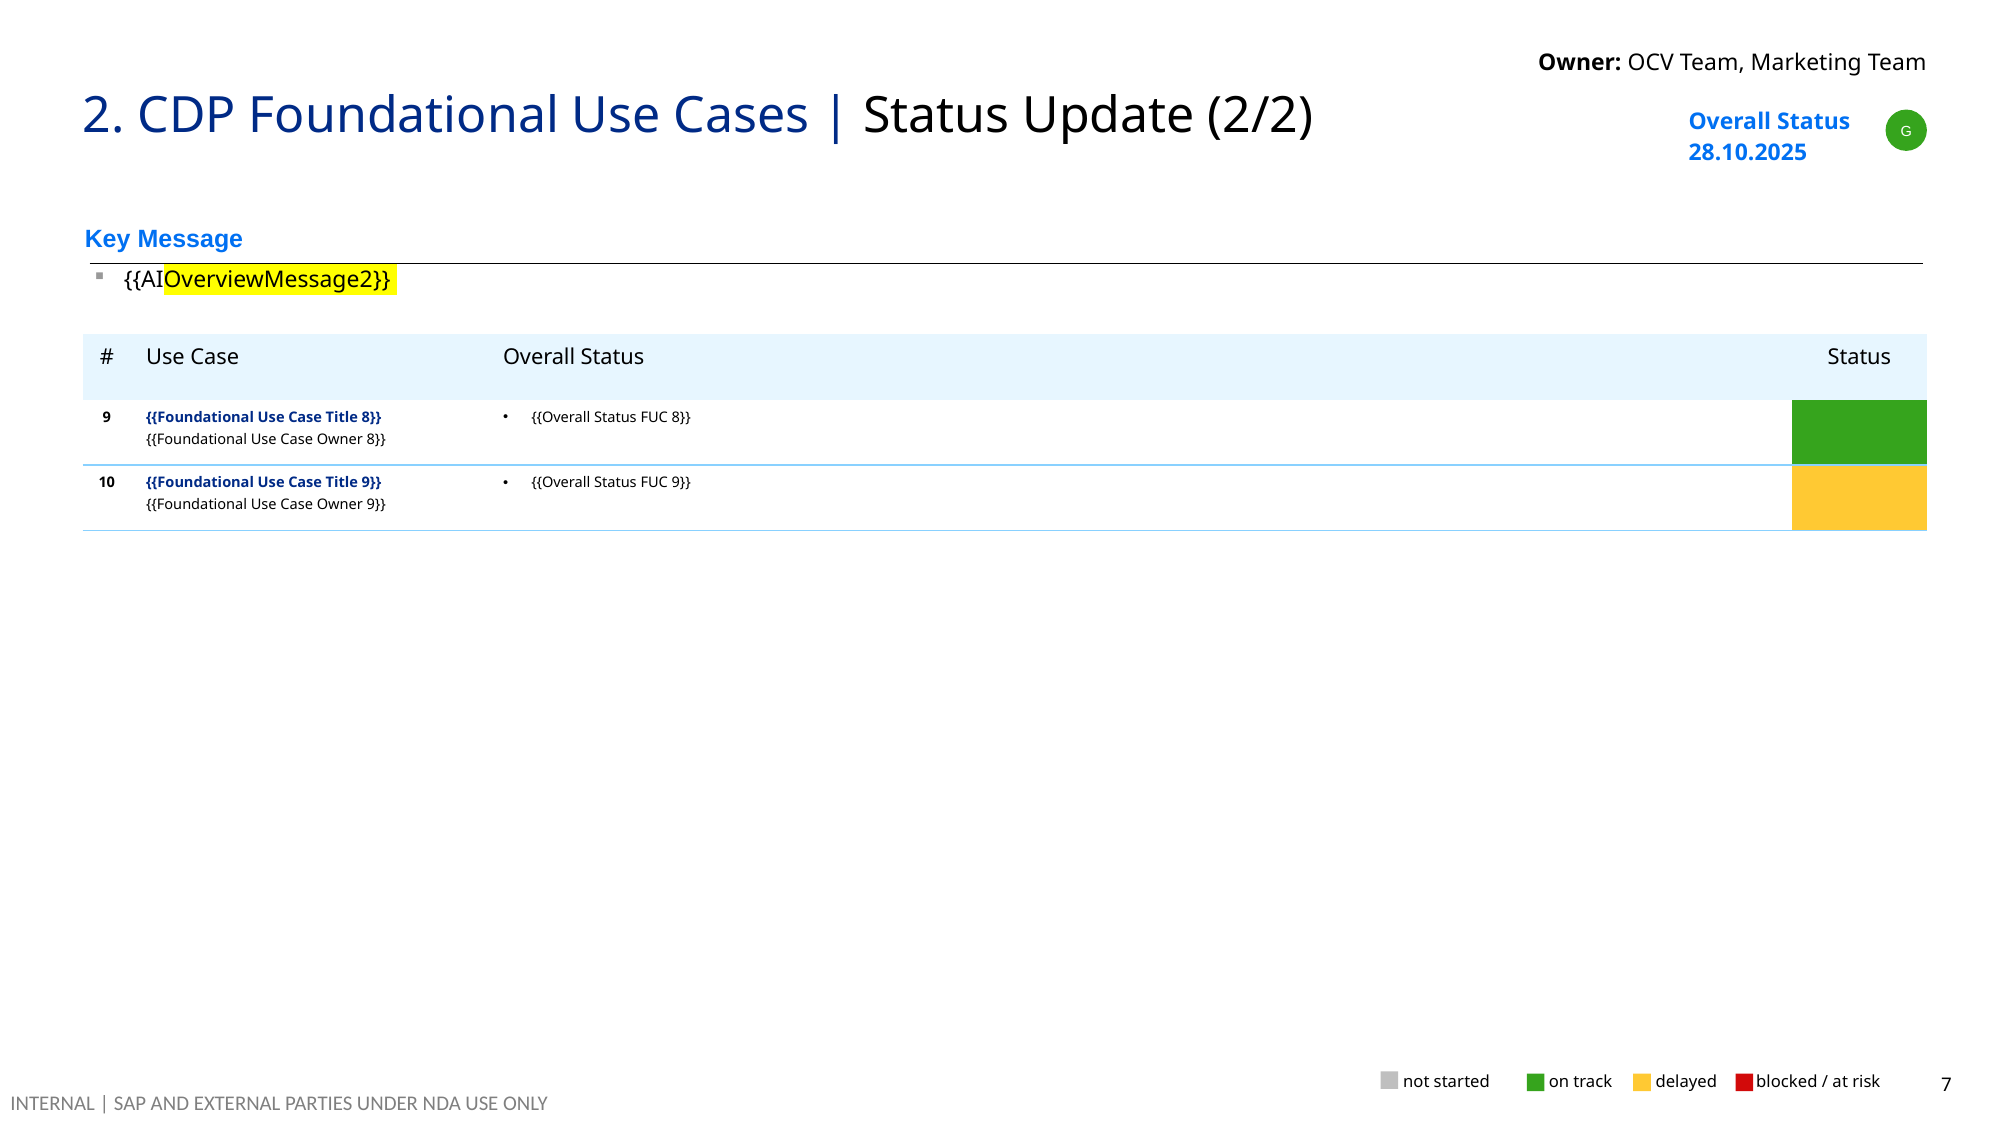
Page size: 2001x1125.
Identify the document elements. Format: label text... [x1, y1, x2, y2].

table_cell {{Overall Status FUC 9}} [488, 466, 1792, 530]
table_header Use Case [131, 334, 488, 400]
table_cell 9 [83, 400, 131, 464]
table_header Status [1792, 334, 1927, 400]
table_cell {{Overall Status FUC 8}} [488, 400, 1792, 464]
table_header Overall Status [488, 334, 1792, 400]
text_box G [1885, 109, 1927, 151]
table_header # [83, 334, 131, 400]
text_box Owner: OCV Team, Marketing Team [1450, 47, 1927, 75]
title 2. CDP Foundational Use Cases | Status Update (2/2) [82, 82, 1918, 144]
table_header Overall Status 28.10.2025 [1689, 105, 1853, 160]
table_cell [1792, 466, 1927, 530]
table_cell {{Foundational Use Case Title 9}} {{Foundational Use Case Owner 9}} [131, 466, 488, 530]
table_cell {{Foundational Use Case Title 8}} {{Foundational Use Case Owner 8}} [131, 400, 488, 464]
table_cell 10 [83, 466, 131, 530]
text_box {{AIOverviewMessage2}} [79, 257, 1911, 300]
table_cell [1792, 400, 1927, 464]
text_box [1380, 1070, 1879, 1117]
table_header [1853, 105, 1990, 160]
text_box Key Message [84, 222, 271, 253]
